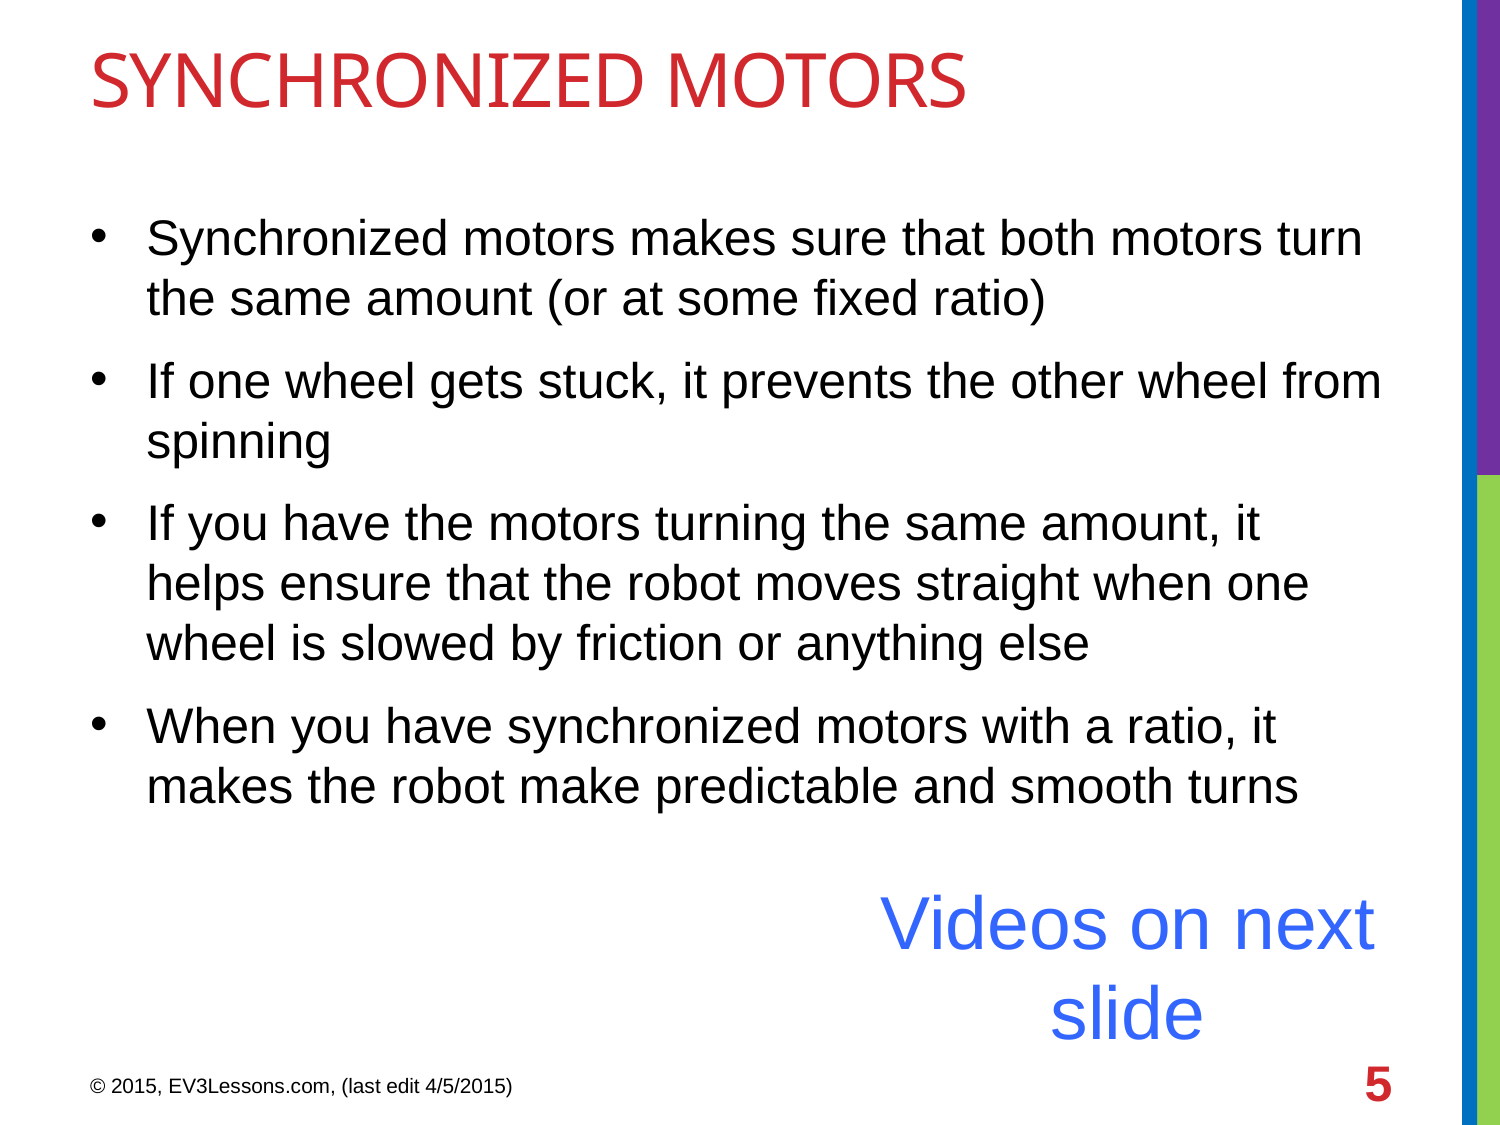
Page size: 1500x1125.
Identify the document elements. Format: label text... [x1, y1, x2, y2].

slide_number 5 [1349, 1051, 1463, 1112]
title Synchronized Motors [75, 25, 1428, 250]
text_box Videos on next slide [853, 867, 1402, 1062]
list Synchronized motors makes sure that both motors turn the same amount (or at some fixed ratio) If one wheel gets stuck, it prevents the other wheel from spinning If you have the motors turning the same amount, it helps ensure that the robot moves straight when one wheel is slowed by friction or anything else When you have synchronized motors with a ratio, it makes the robot make predictable and smooth turns [75, 198, 1403, 916]
footer © 2015, EV3Lessons.com, (last edit 4/5/2015) [75, 1065, 886, 1112]
